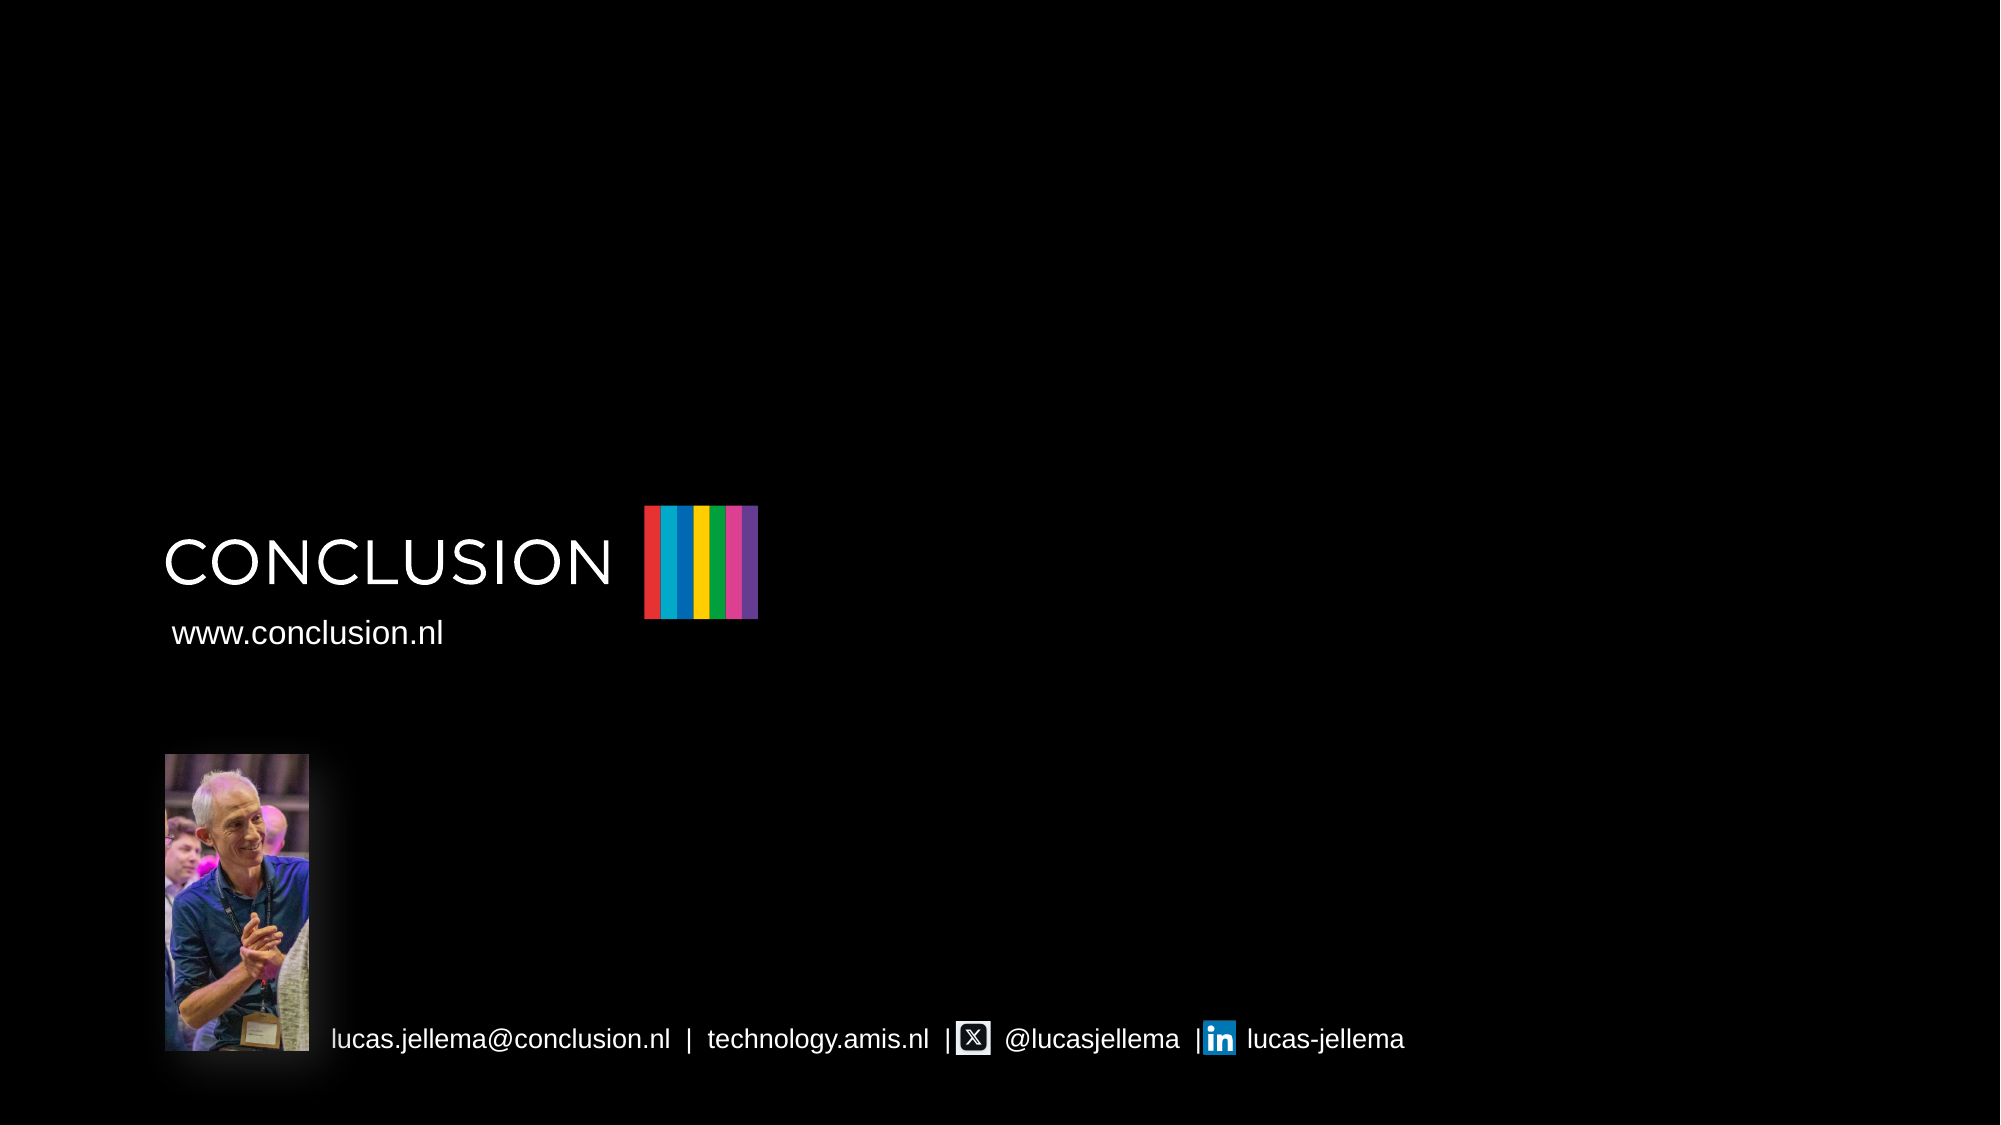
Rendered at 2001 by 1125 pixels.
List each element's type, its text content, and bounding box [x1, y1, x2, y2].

text_box lucas.jellema@conclusion.nl | technology.amis.nl | @lucasjellema | lucas-jellema [355, 1021, 955, 1054]
picture [1218, 1035, 1232, 1050]
text_box lucas.jellema@conclusion.nl | technology.amis.nl | @lucasjellema | lucas-jellema [1236, 1021, 1405, 1054]
text_box lucas.jellema@conclusion.nl | technology.amis.nl | @lucasjellema | lucas-jellema [991, 1021, 1203, 1054]
text_box www.conclusion.nl [171, 607, 445, 651]
picture [1209, 1035, 1213, 1050]
picture [955, 1021, 991, 1055]
picture [165, 754, 309, 1051]
